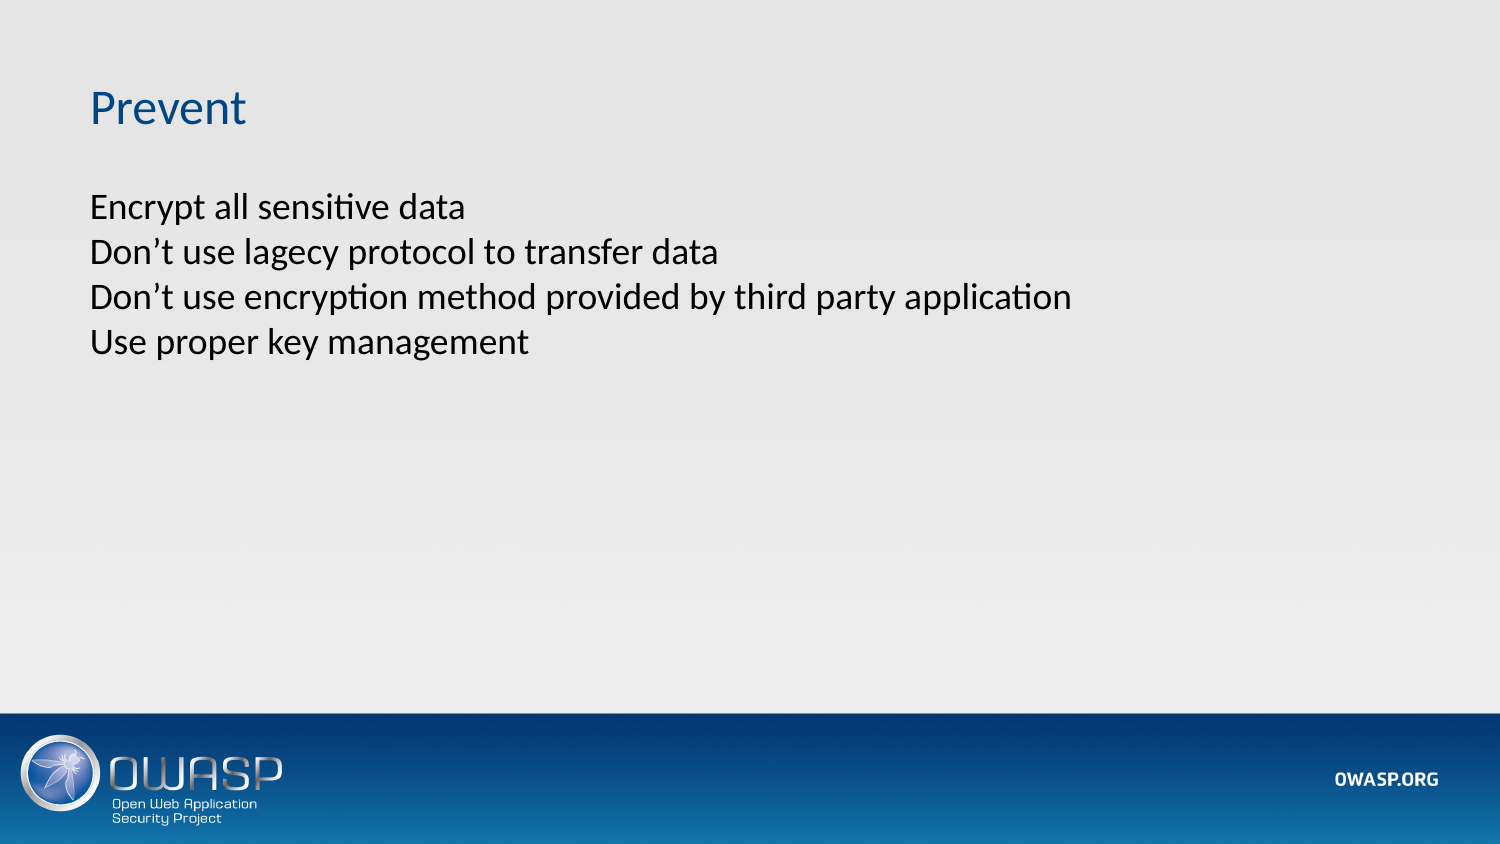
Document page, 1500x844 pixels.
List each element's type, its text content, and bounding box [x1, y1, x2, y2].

picture [0, 0, 1500, 844]
text_box Encrypt all sensitive data Don’t use lagecy protocol to transfer data Don’t use encryption method provided by third party application Use proper key management [74, 174, 1425, 415]
title Prevent [75, 33, 1425, 174]
